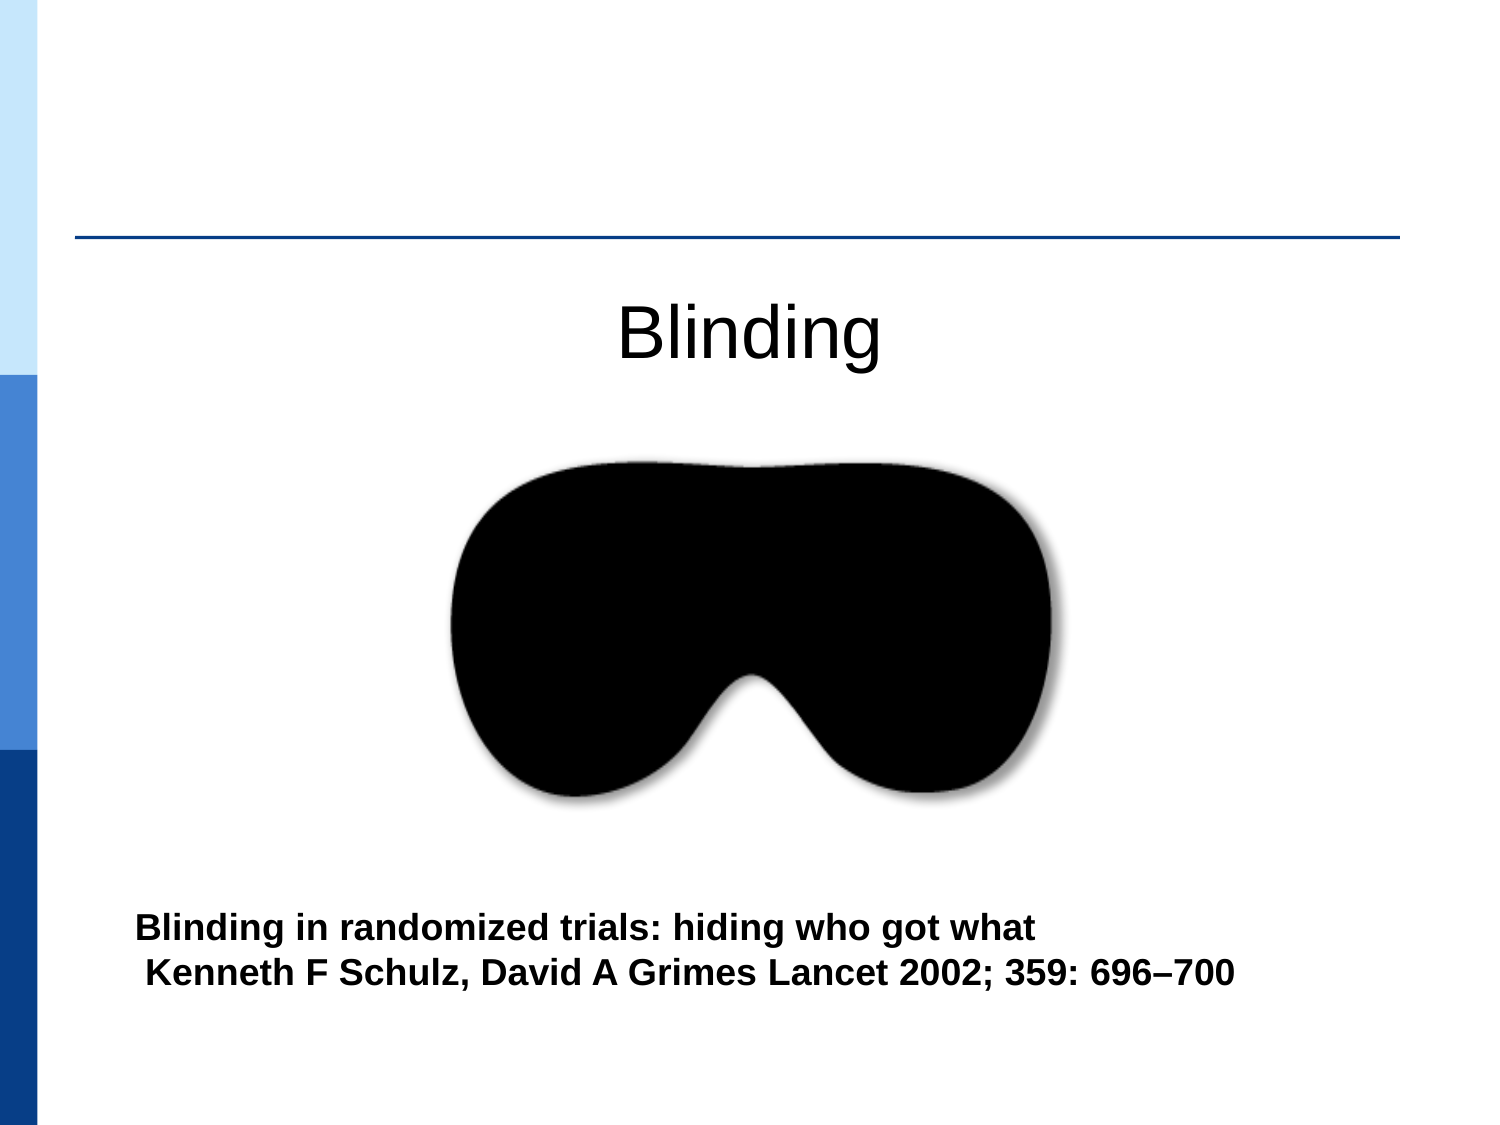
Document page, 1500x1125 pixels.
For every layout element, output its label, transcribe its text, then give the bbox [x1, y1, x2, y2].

text_box Blinding [71, 276, 1429, 381]
text_box Blinding in randomized trials: hiding who got what Kenneth F Schulz, David A Grimes Lancet 2002; 359: 696–700 [120, 896, 1283, 1001]
picture [443, 445, 1057, 817]
